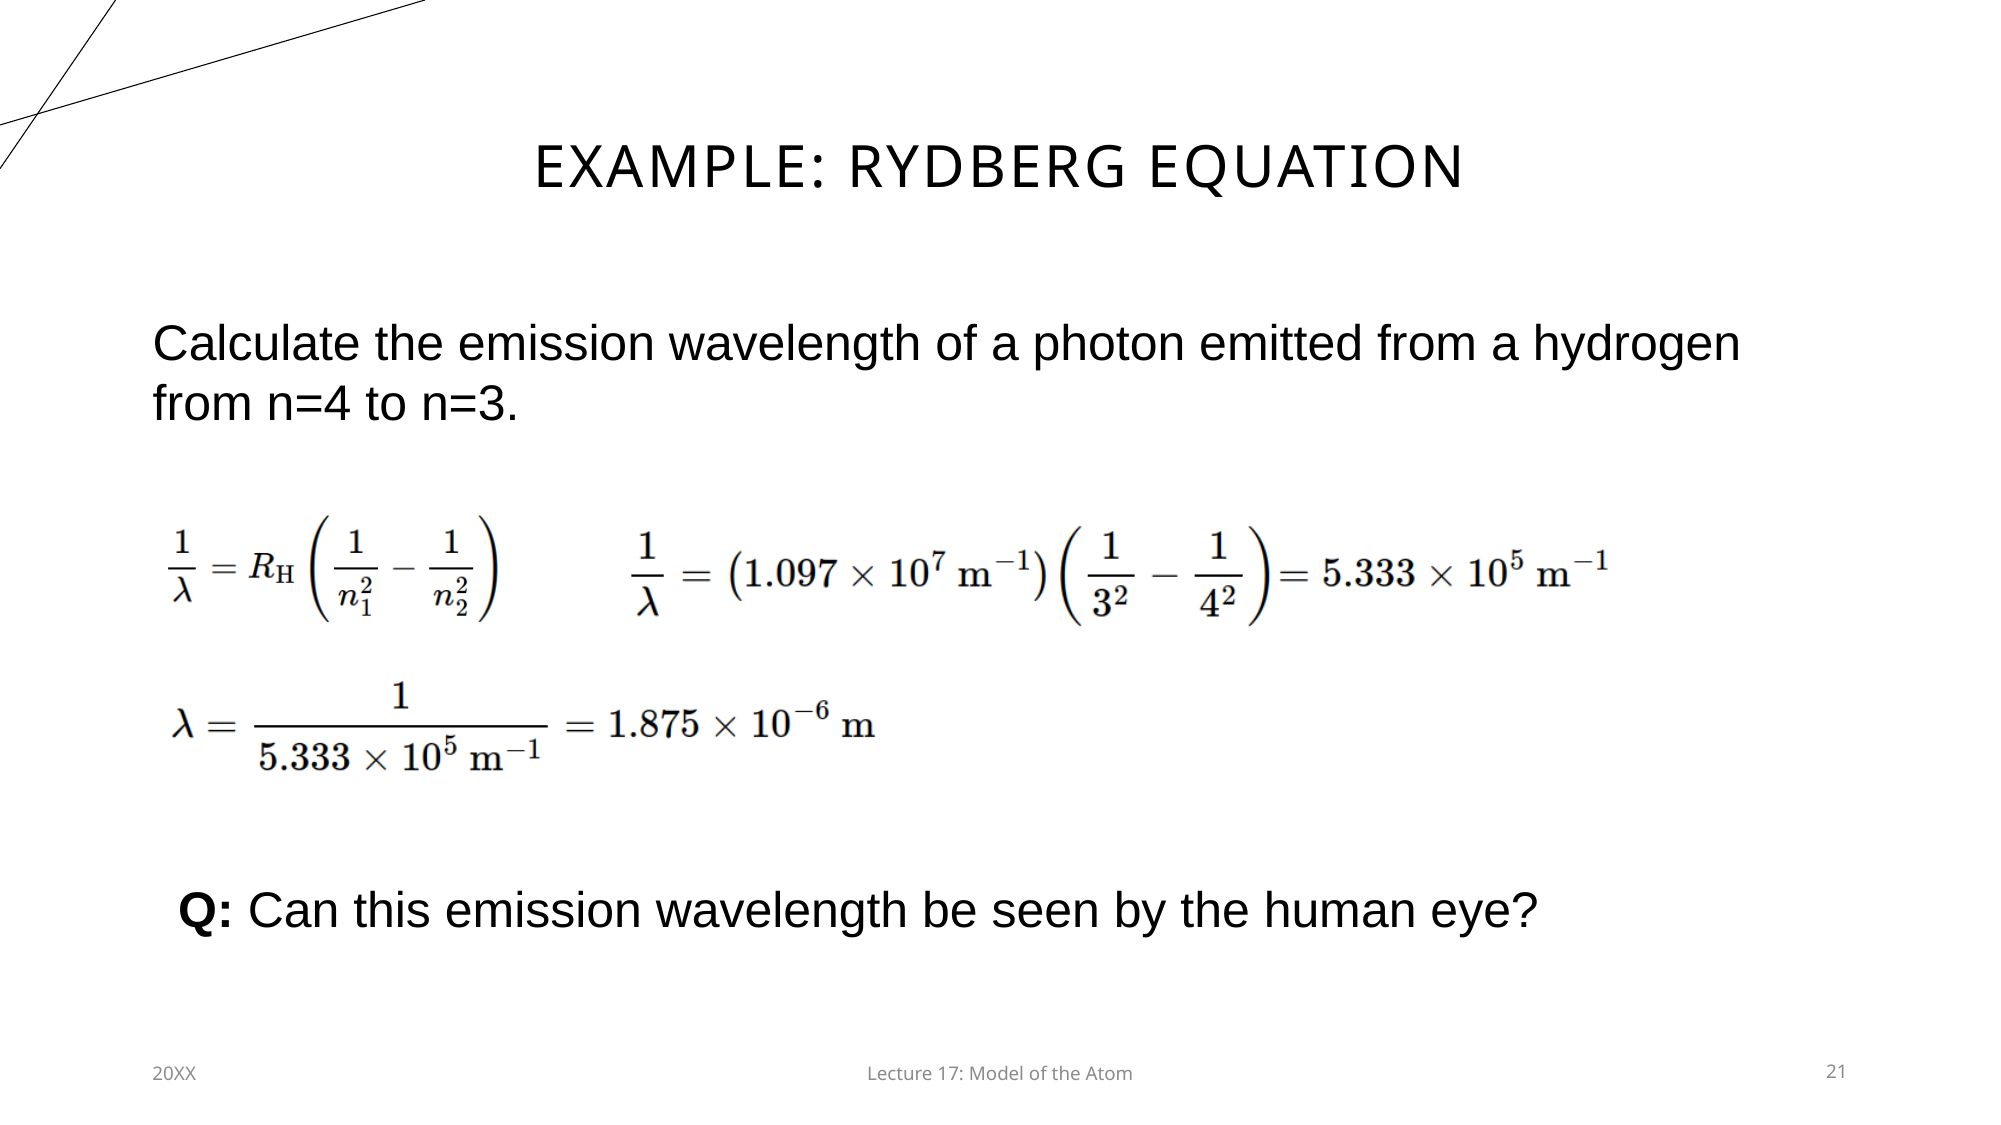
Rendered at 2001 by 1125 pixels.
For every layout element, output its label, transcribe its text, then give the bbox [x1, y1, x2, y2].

title Example: Rydberg equation [137, 59, 1863, 278]
footer Lecture 17: Model of the Atom​ [662, 1042, 1338, 1103]
picture [163, 481, 507, 661]
text_box Q: Can this emission wavelength be seen by the human eye? [163, 870, 1883, 946]
text_box Calculate the emission wavelength of a photon emitted from a hydrogen from n=4 to n=3. [137, 302, 1858, 438]
slide_number 20XX [137, 1042, 588, 1103]
slide_number 21 [1412, 1042, 1863, 1103]
picture [163, 667, 889, 806]
picture [593, 494, 1620, 631]
